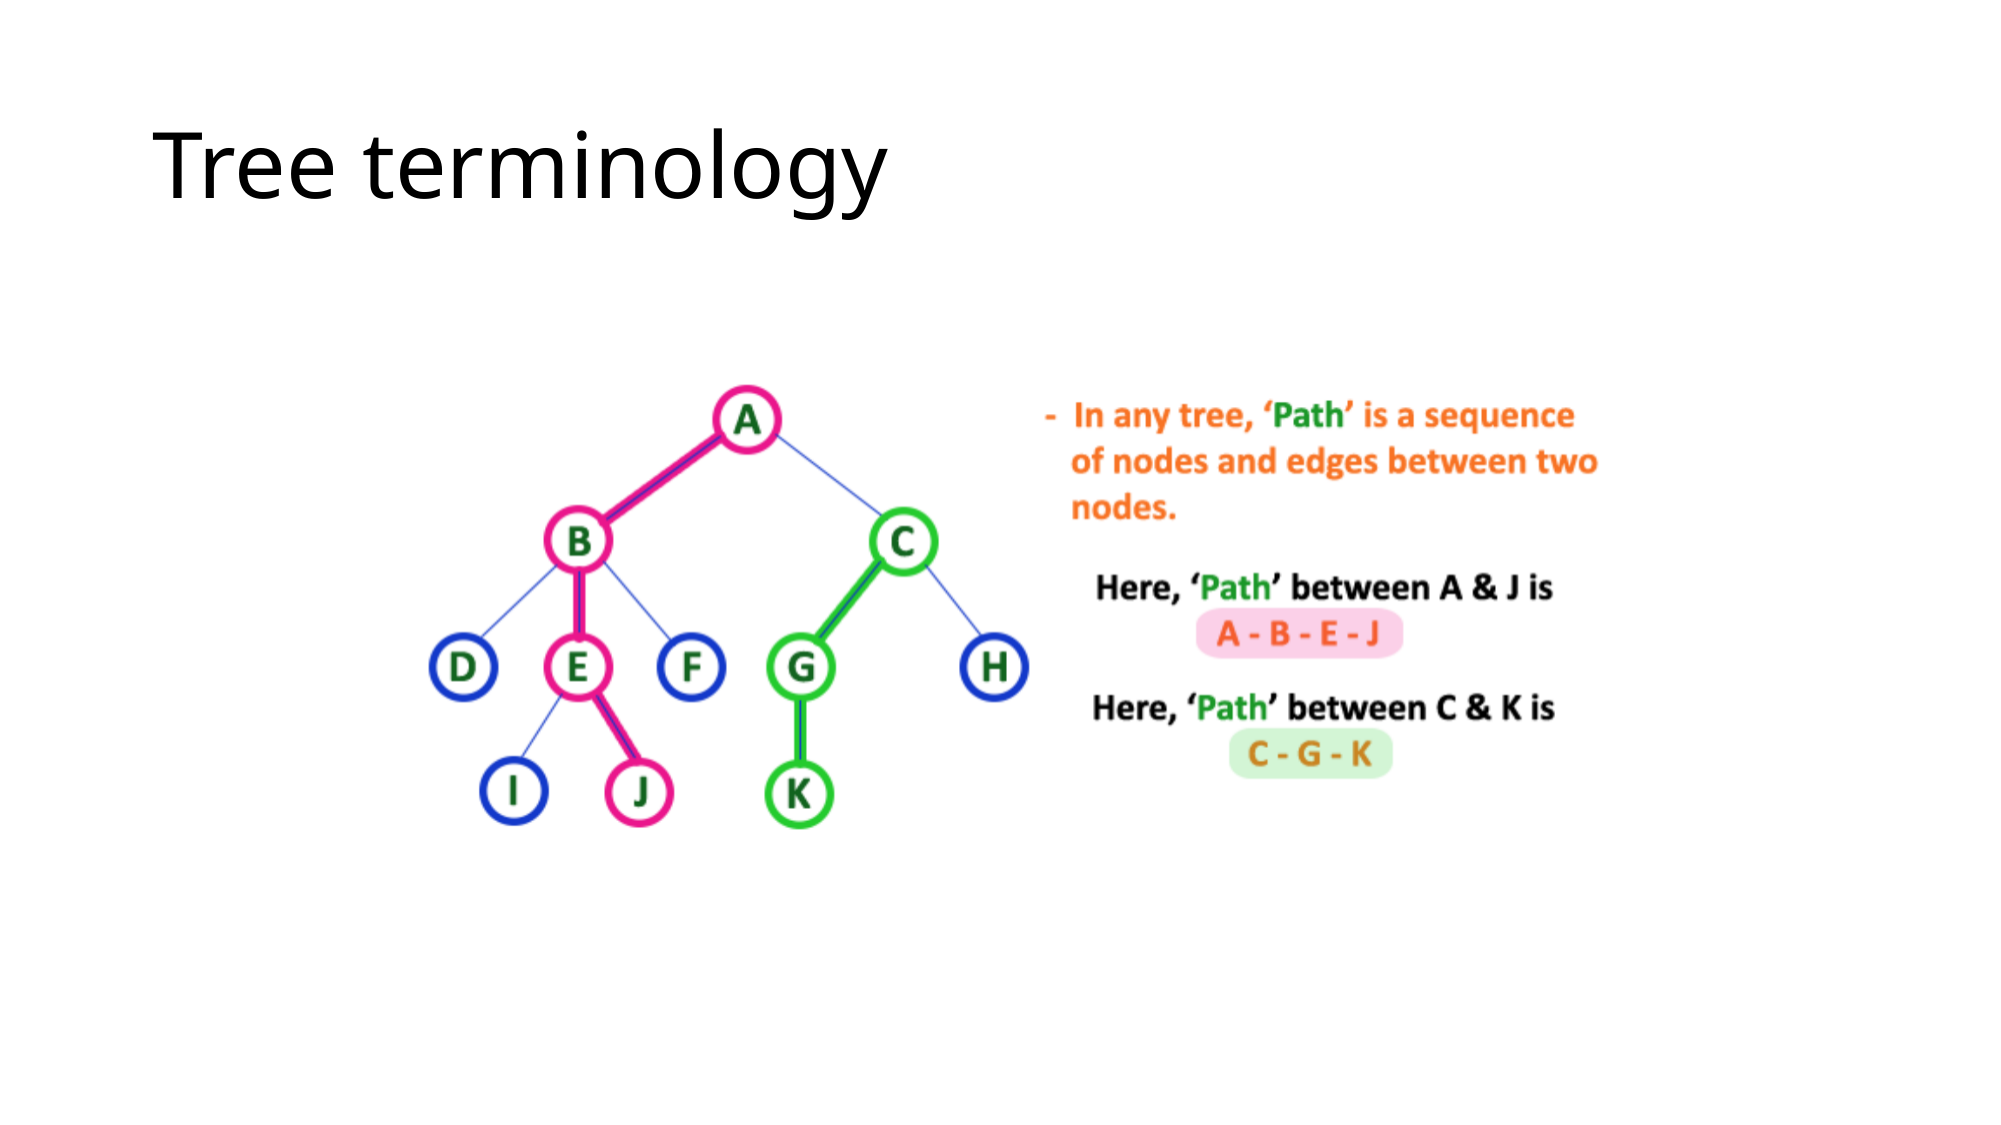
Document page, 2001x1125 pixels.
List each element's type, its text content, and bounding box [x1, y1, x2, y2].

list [391, 362, 1609, 850]
title Tree terminology [137, 59, 1863, 278]
